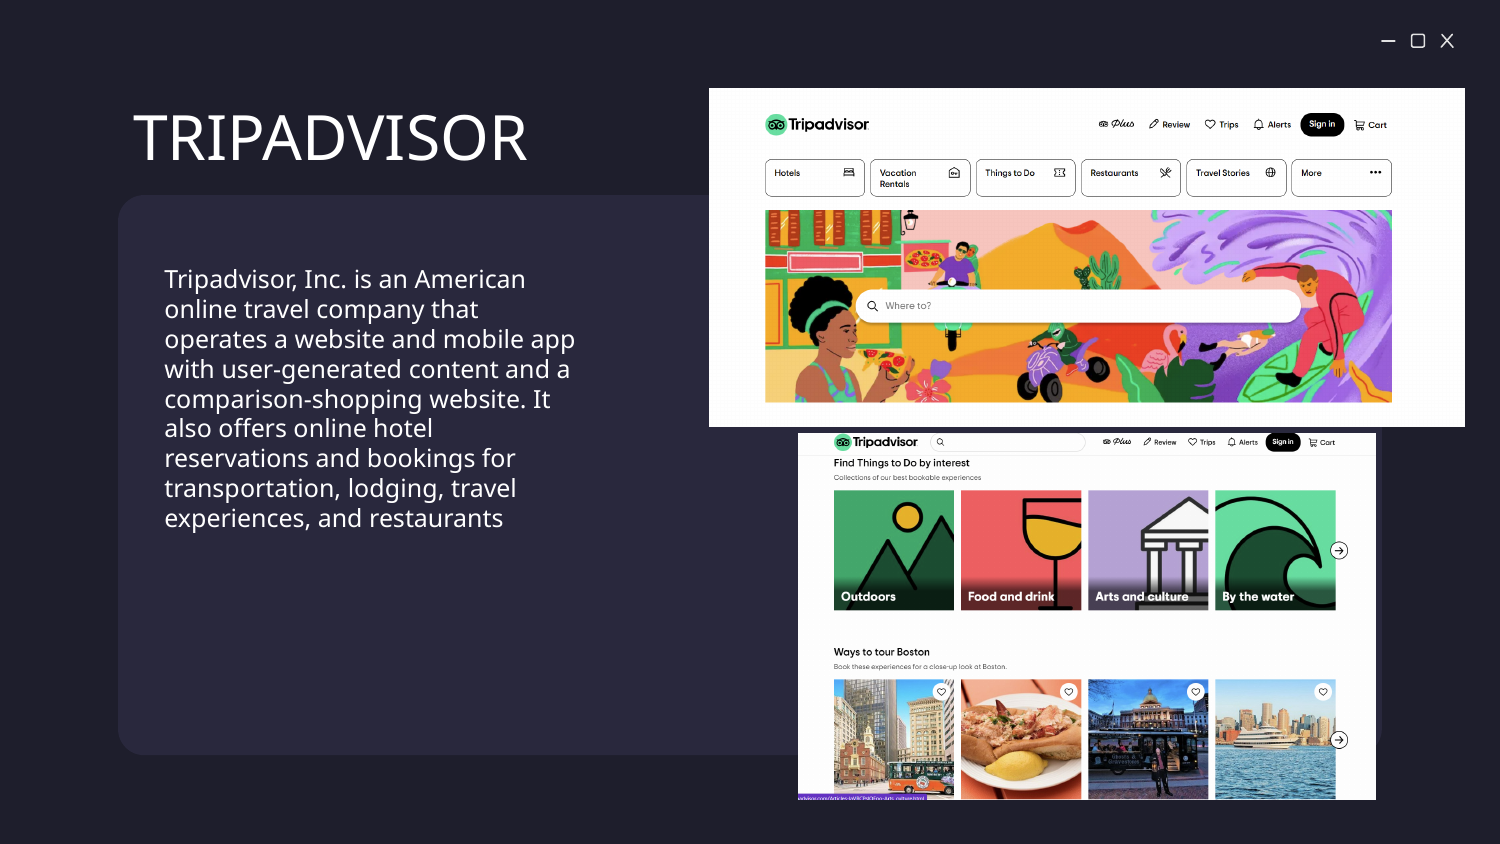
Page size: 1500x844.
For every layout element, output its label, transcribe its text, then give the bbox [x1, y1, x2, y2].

title TRIPADVISOR [118, 88, 706, 183]
picture [797, 433, 1376, 800]
picture [708, 88, 1465, 427]
text_box Tripadvisor, Inc. is an American online travel company that operates a website and mobile app with user-generated content and a comparison-shopping website. It also offers online hotel reservations and bookings for transportation, lodging, travel experiences, and restaurants [149, 248, 600, 548]
